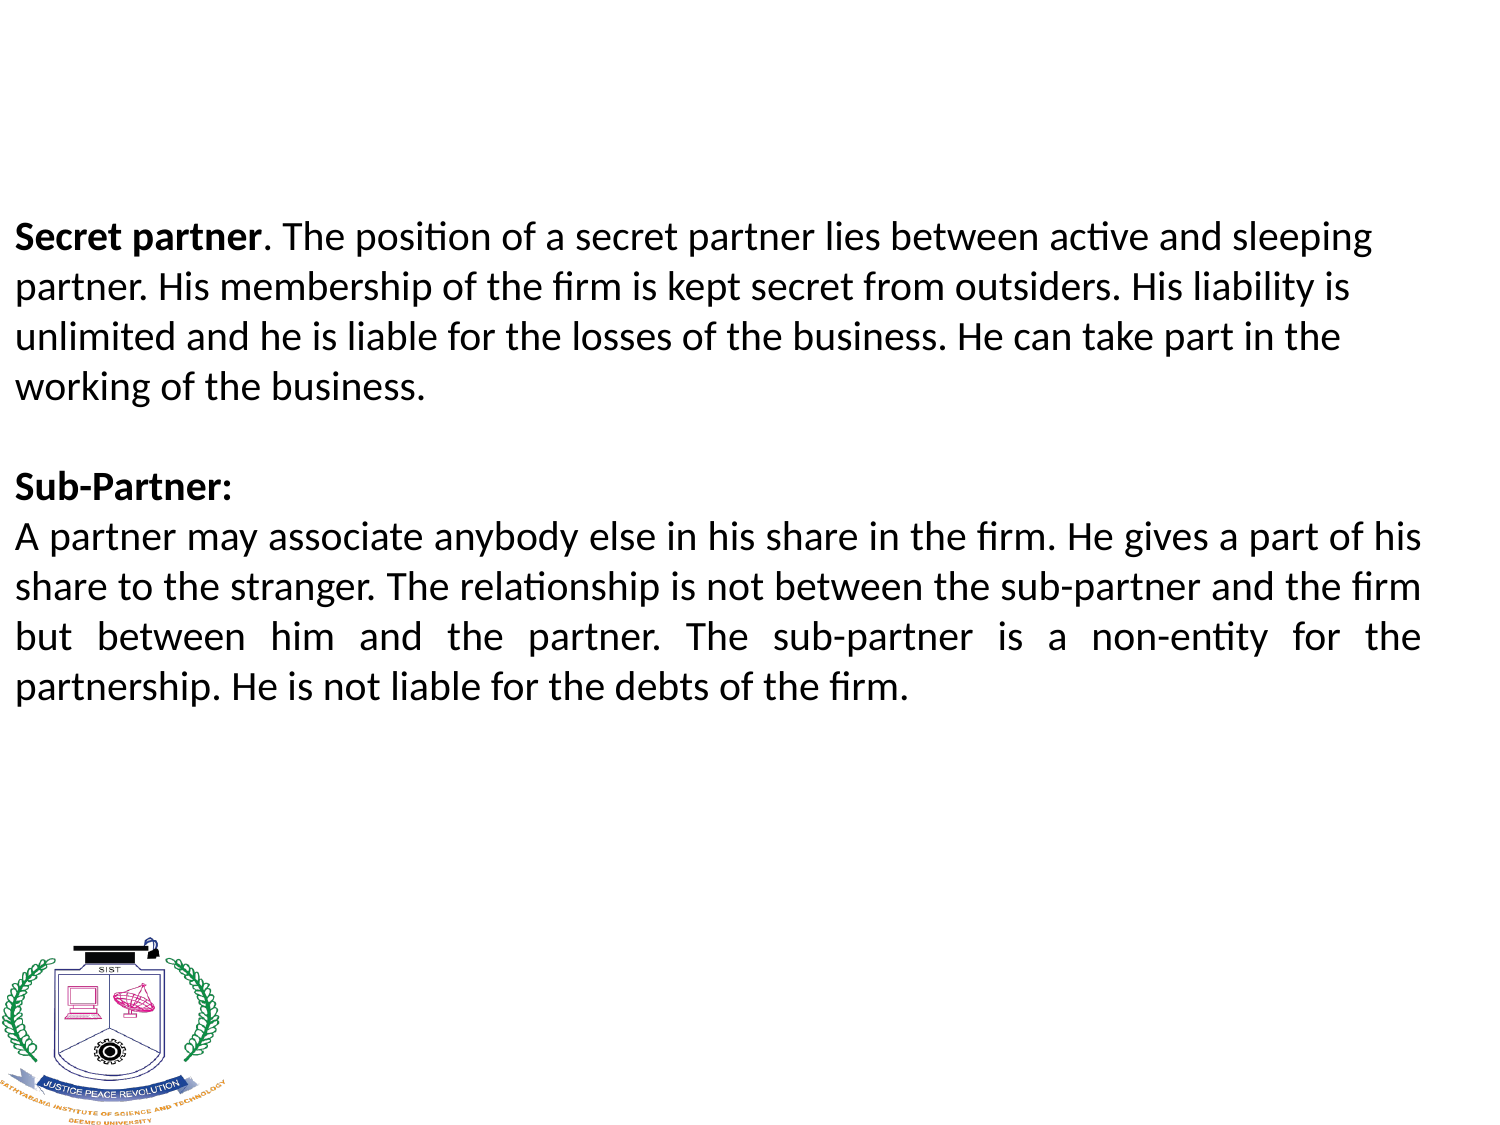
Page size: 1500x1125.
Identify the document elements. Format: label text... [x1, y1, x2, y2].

text_box Secret partner. The position of a secret partner lies between active and sleeping partner. His membership of the firm is kept secret from outsiders. His liability is unlimited and he is liable for the losses of the business. He can take part in the working of the business. Sub-Partner: A partner may associate anybody else in his share in the firm. He gives a part of his share to the stranger. The relationship is not between the sub-partner and the firm but between him and the partner. The sub-partner is a non-entity for the partnership. He is not liable for the debts of the firm. [0, 201, 1438, 807]
picture [0, 937, 225, 1125]
